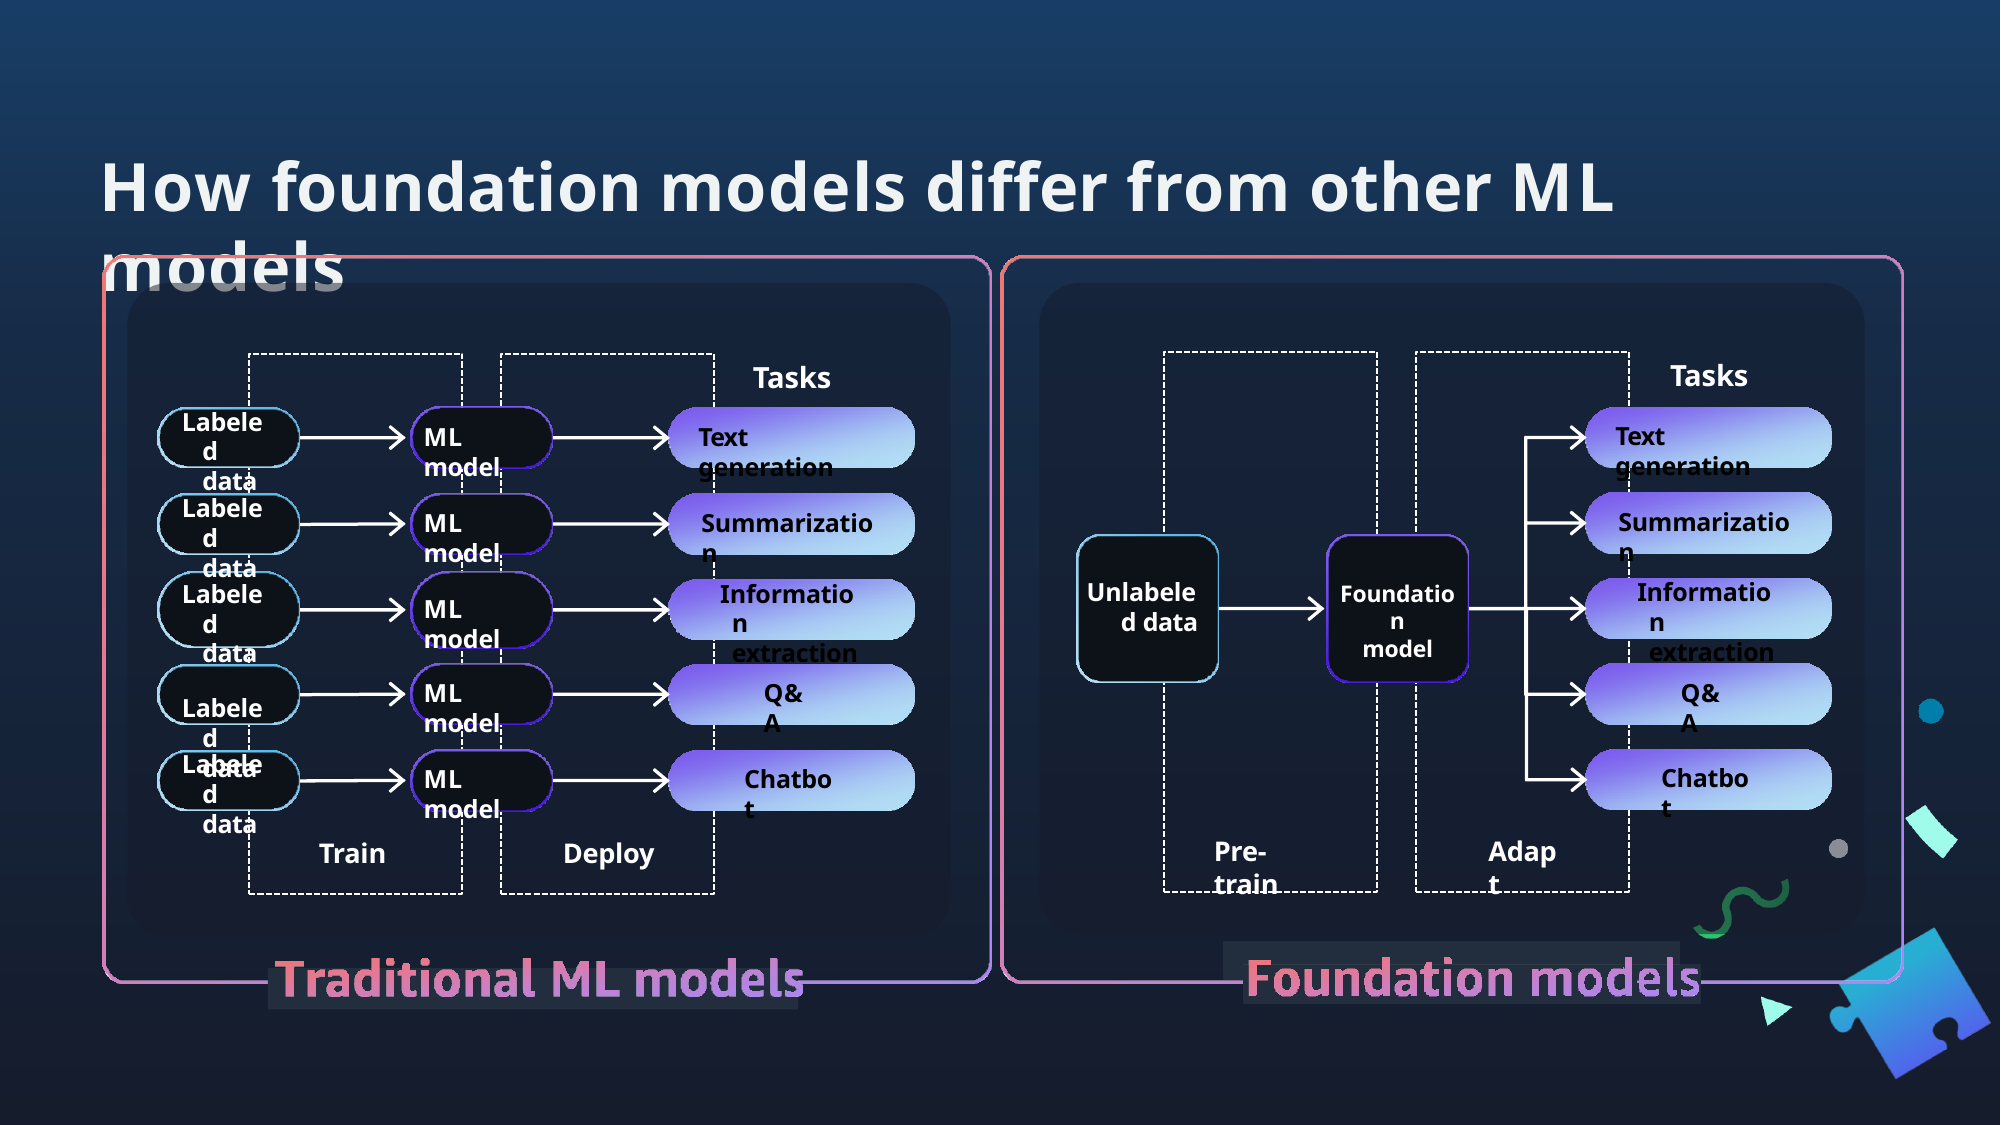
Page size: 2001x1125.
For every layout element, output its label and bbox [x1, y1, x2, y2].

picture [667, 750, 915, 812]
picture [1701, 578, 1832, 639]
text_box [157, 493, 300, 648]
picture [157, 663, 300, 725]
text_box [1075, 425, 1701, 1005]
picture [410, 492, 554, 555]
picture [1701, 663, 1832, 725]
picture [671, 579, 915, 641]
picture [410, 406, 554, 469]
text_box [0, 0, 2000, 1125]
picture [1701, 492, 1832, 554]
text_box [102, 255, 992, 1010]
picture [671, 493, 915, 555]
picture [157, 750, 300, 811]
text_box [296, 425, 671, 794]
picture [410, 749, 554, 812]
picture [157, 407, 300, 469]
text_box [1000, 255, 1904, 985]
picture [671, 663, 915, 725]
picture [1701, 749, 1832, 811]
picture [410, 663, 554, 726]
picture [1325, 534, 1469, 683]
